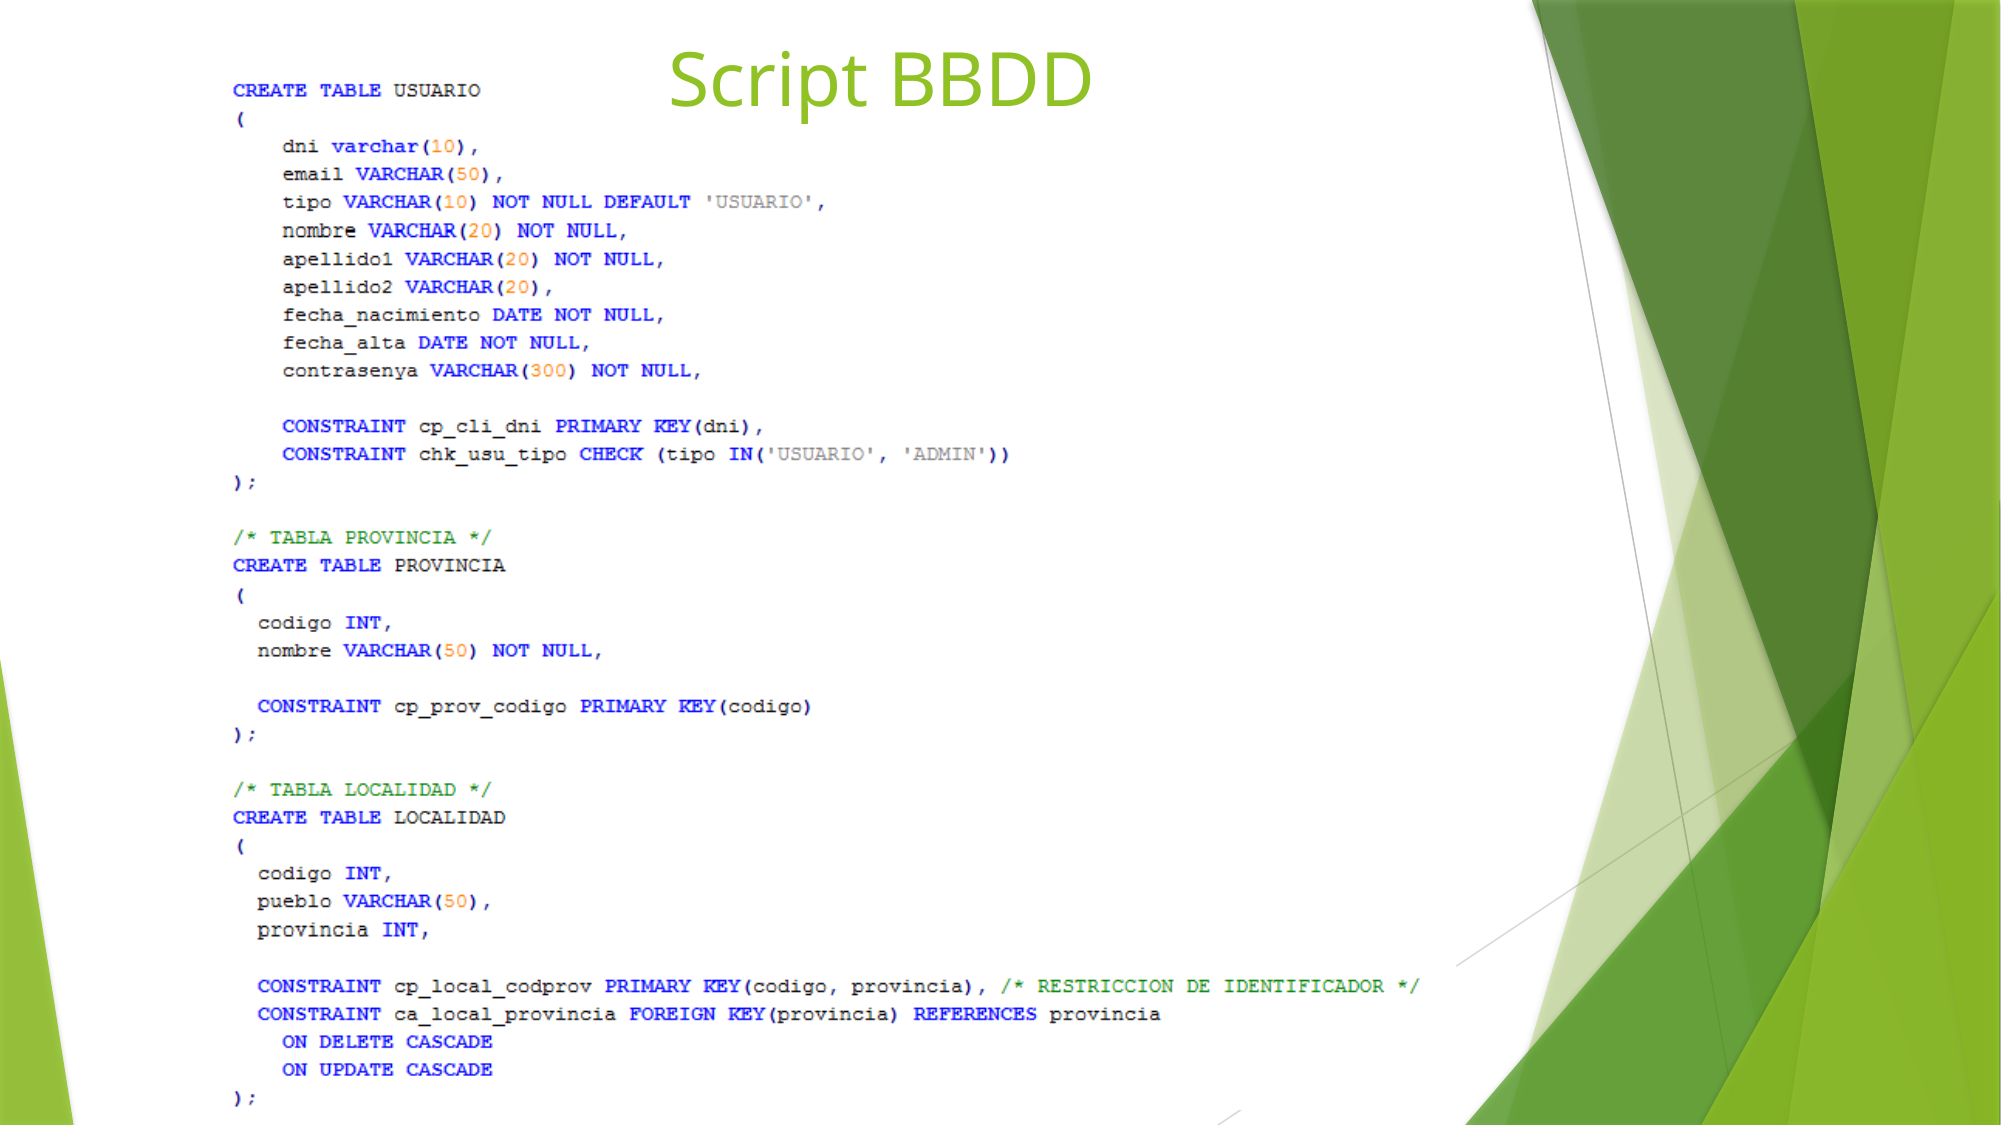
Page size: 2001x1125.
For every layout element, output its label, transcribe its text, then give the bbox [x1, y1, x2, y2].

title Script BBDD [653, 24, 1396, 81]
picture [232, 82, 1458, 1111]
